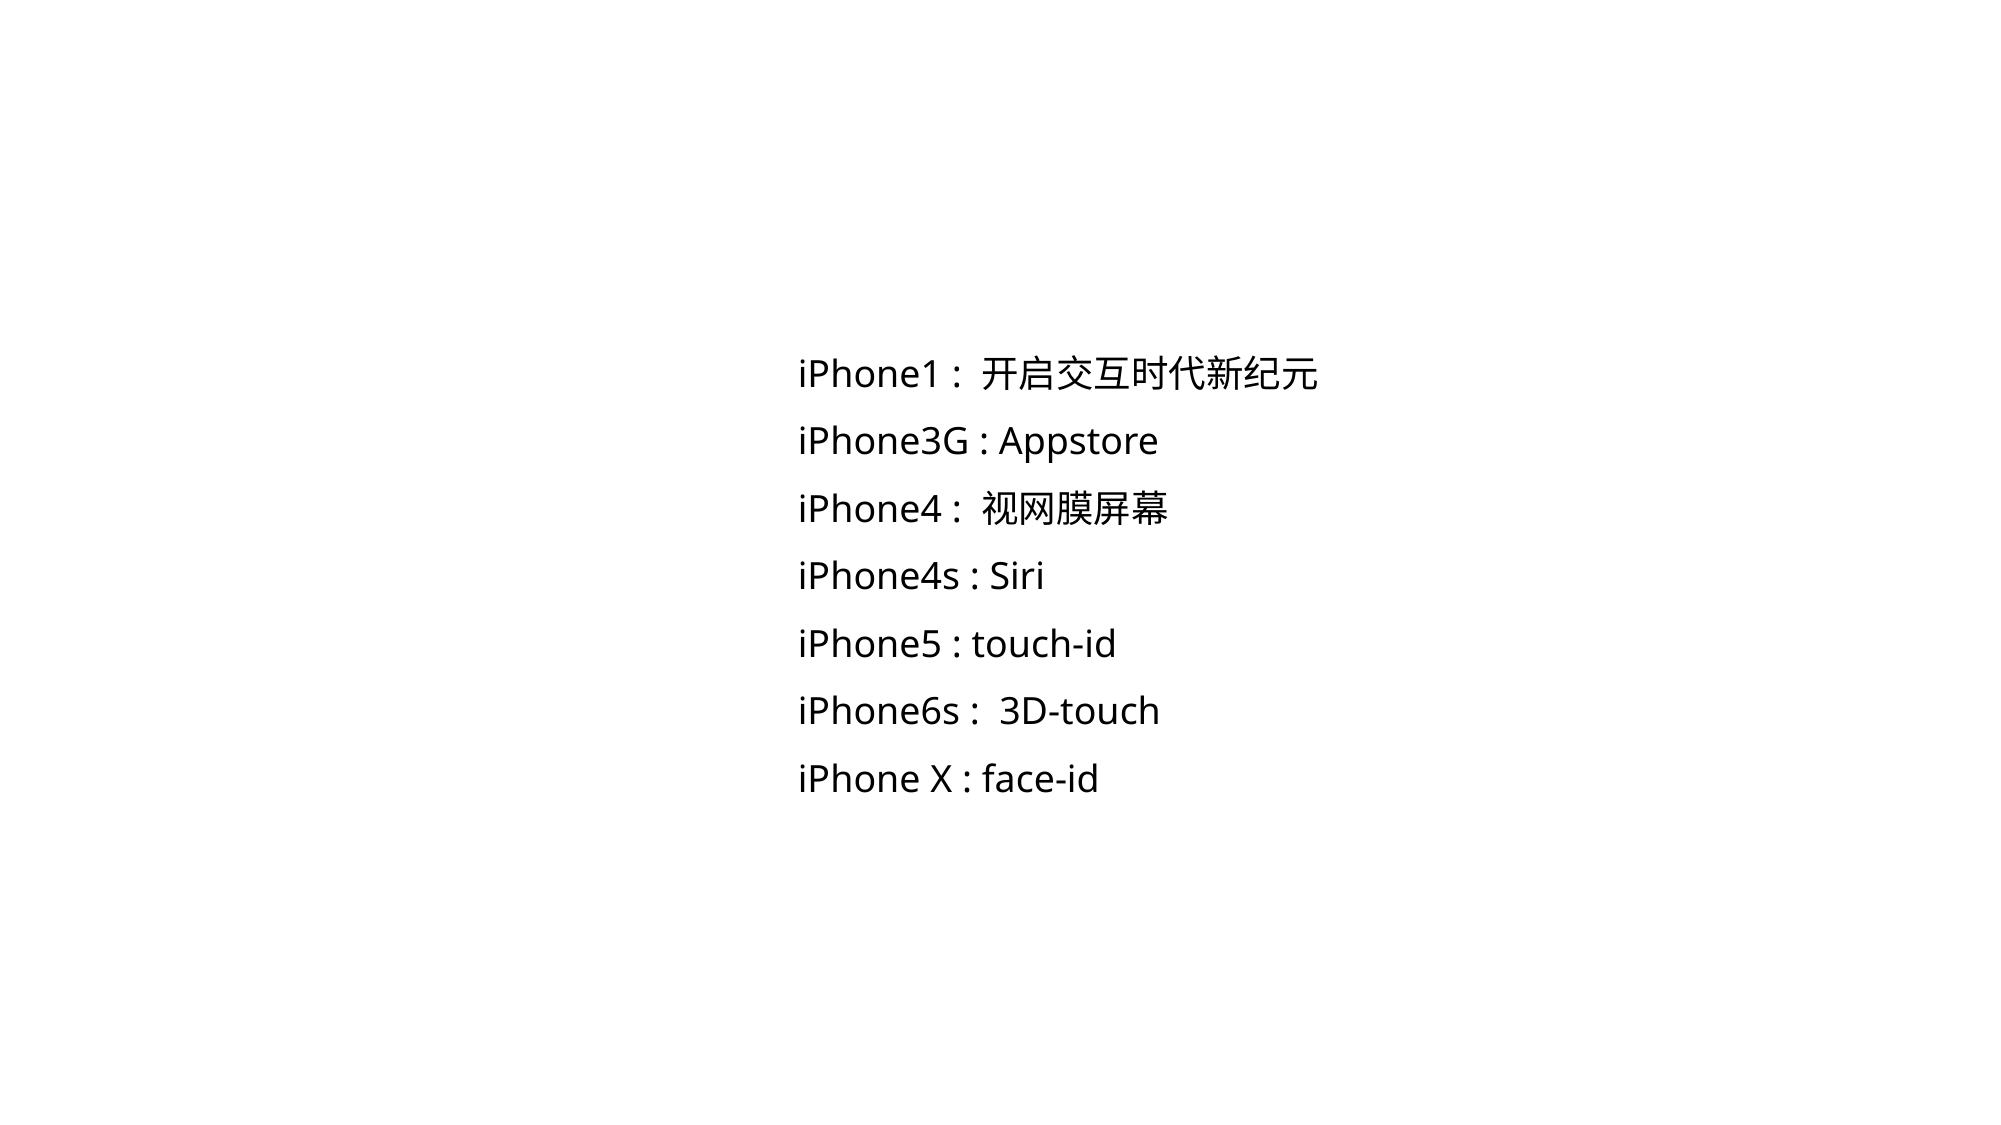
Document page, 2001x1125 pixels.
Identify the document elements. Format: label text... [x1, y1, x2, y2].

text_box iPhone1 : 开启交互时代新纪元 iPhone3G : Appstore iPhone4 : 视网膜屏幕 iPhone4s : Siri iPhone5 : touch-id iPhone6s : 3D-touch iPhone X : face-id [783, 319, 1742, 808]
